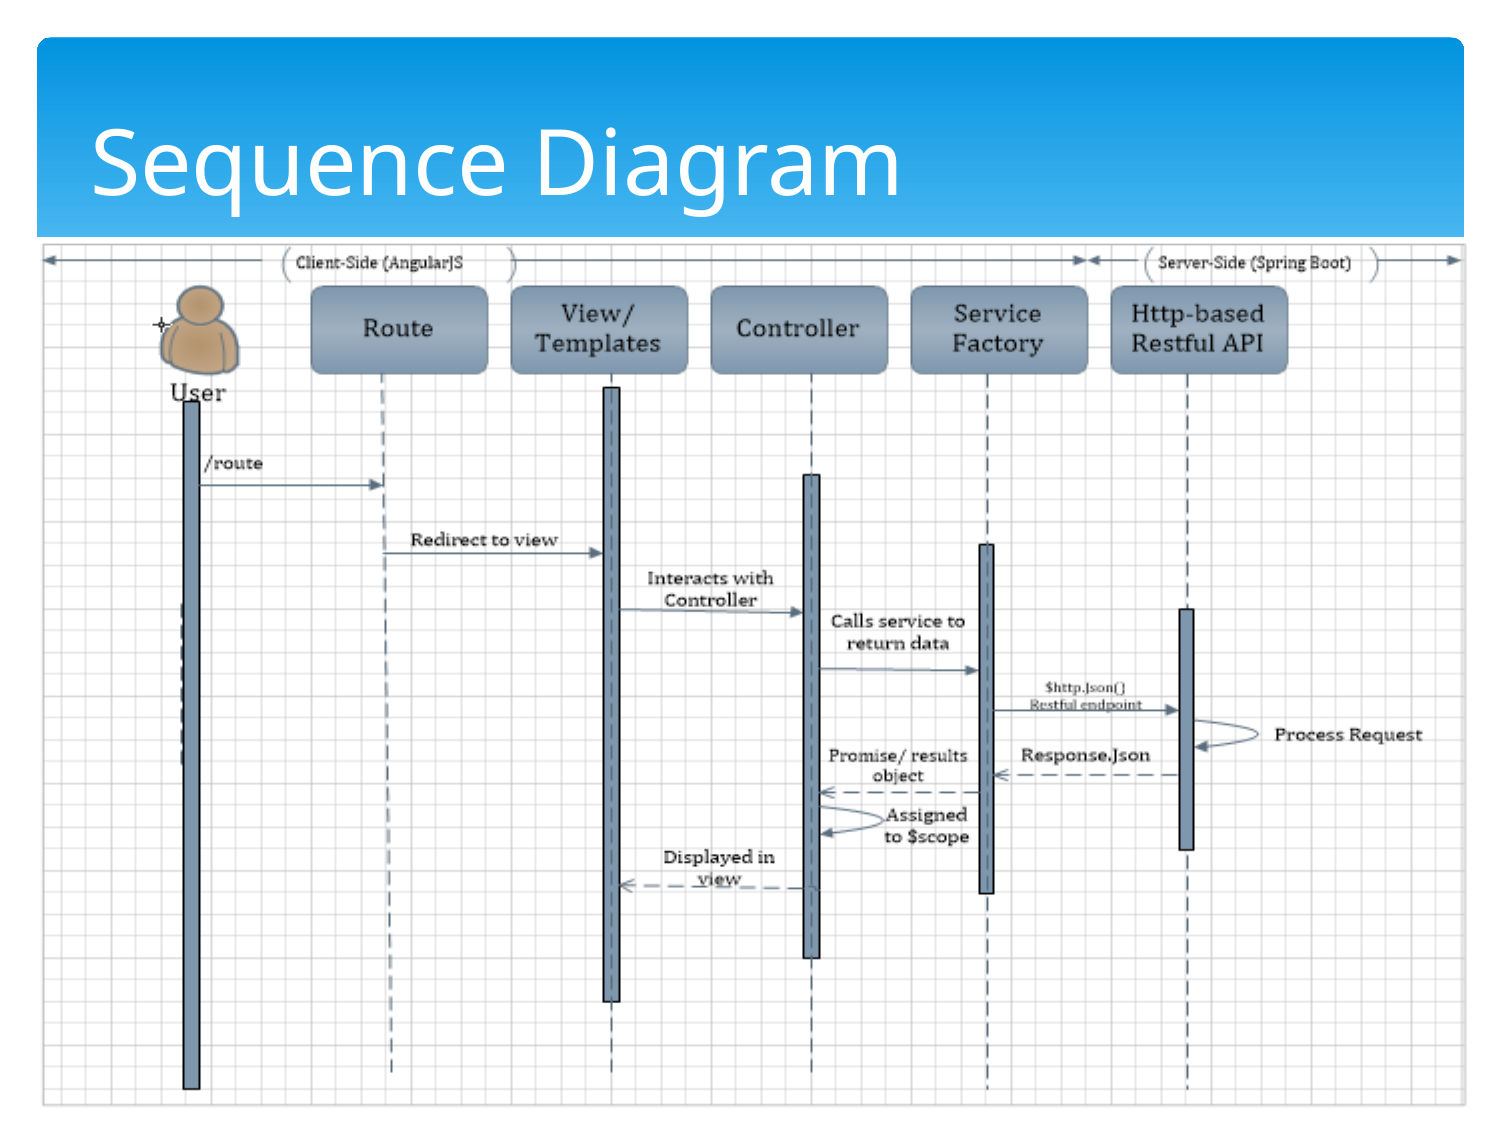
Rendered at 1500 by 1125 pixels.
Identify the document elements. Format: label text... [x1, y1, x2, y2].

picture [37, 237, 1476, 1113]
title Sequence Diagram [75, 55, 1425, 234]
